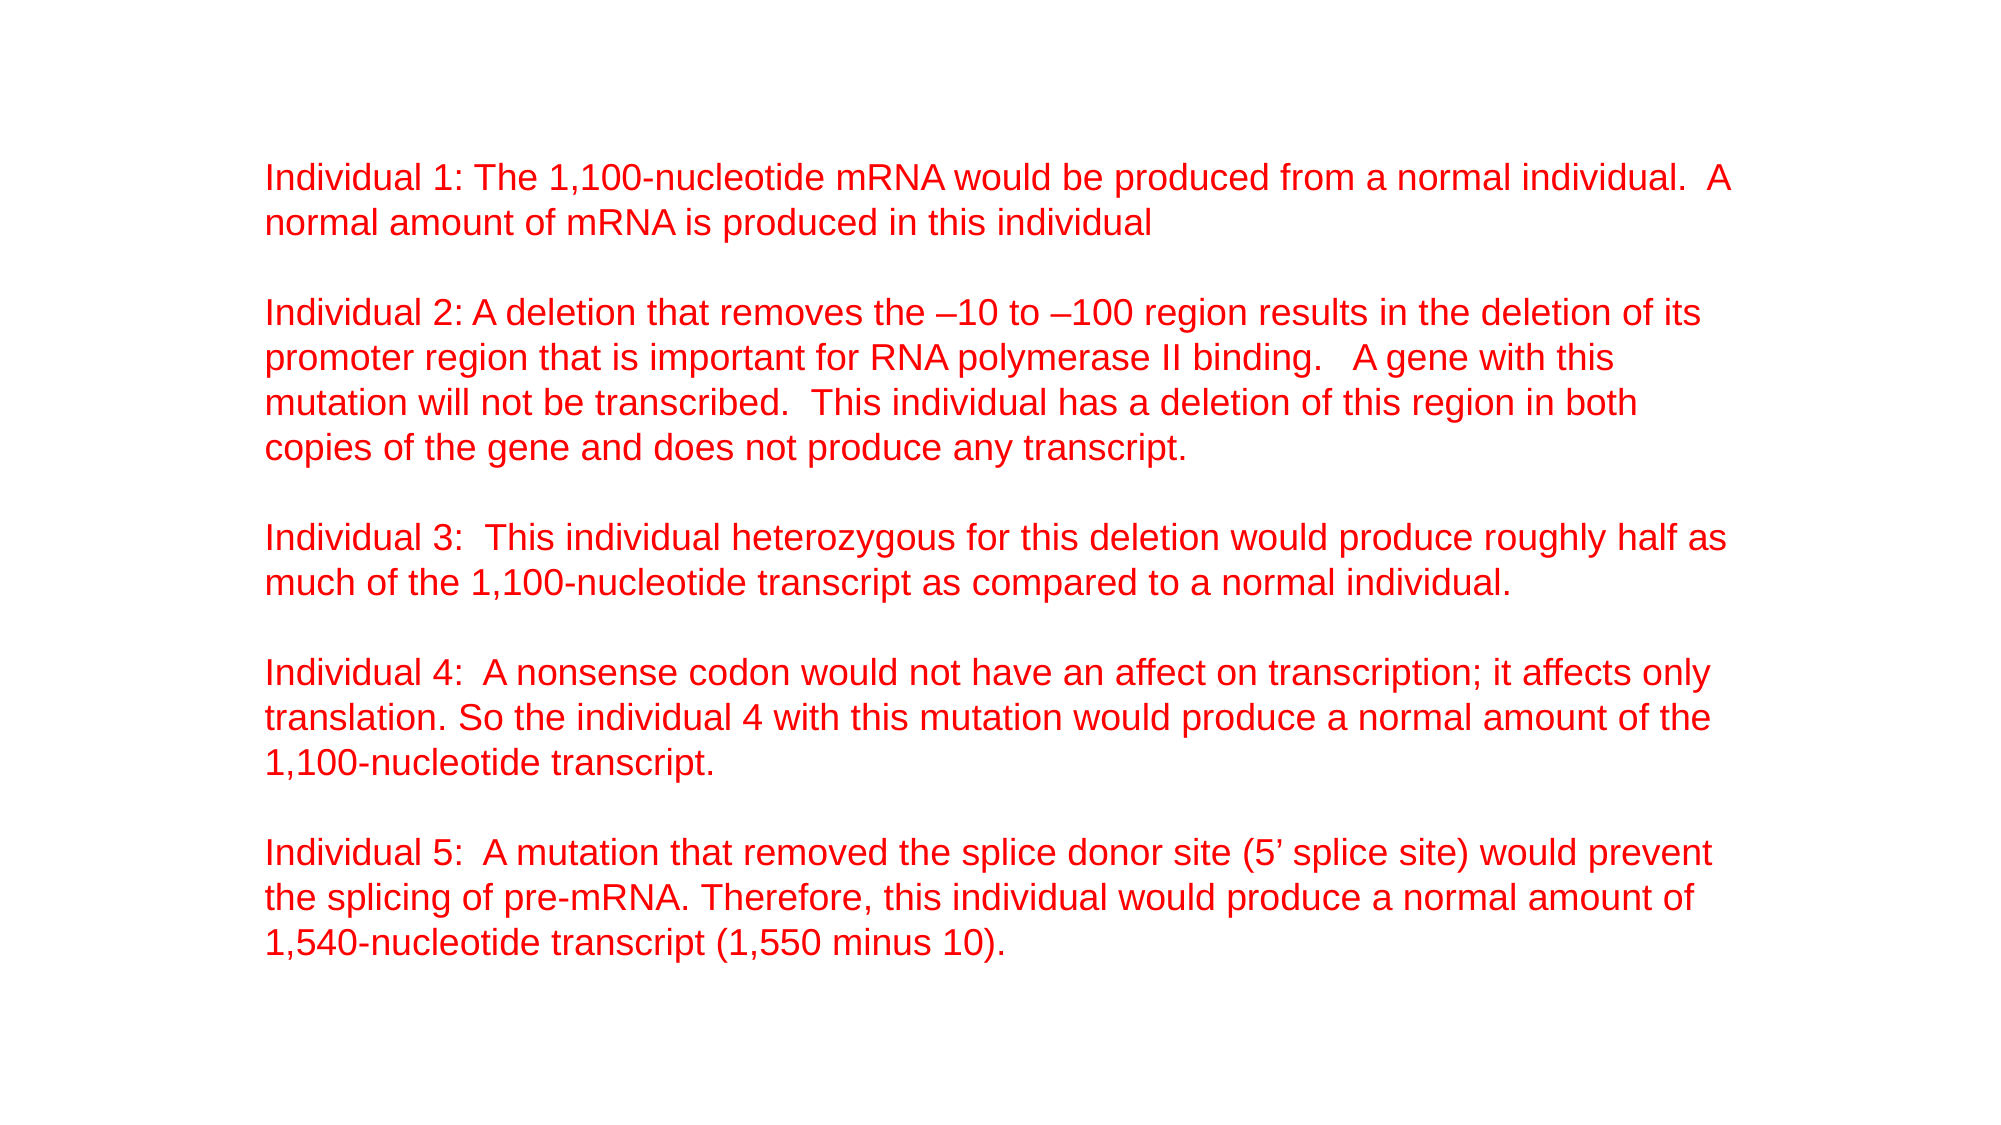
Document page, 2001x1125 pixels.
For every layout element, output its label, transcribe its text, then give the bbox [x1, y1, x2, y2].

text_box Individual 1: The 1,100-nucleotide mRNA would be produced from a normal individual. A normal amount of mRNA is produced in this individual Individual 2: A deletion that removes the –10 to –100 region results in the deletion of its promoter region that is important for RNA polymerase II binding. A gene with this mutation will not be transcribed. This individual has a deletion of this region in both copies of the gene and does not produce any transcript. Individual 3: This individual heterozygous for this deletion would produce roughly half as much of the 1,100-nucleotide transcript as compared to a normal individual. Individual 4: A nonsense codon would not have an affect on transcription; it affects only translation. So the individual 4 with this mutation would produce a normal amount of the 1,100-nucleotide transcript. Individual 5: A mutation that removed the splice donor site (5’ splice site) would prevent the splicing of pre-mRNA. Therefore, this individual would produce a normal amount of 1,540-nucleotide transcript (1,550 minus 10). [249, 145, 1750, 971]
